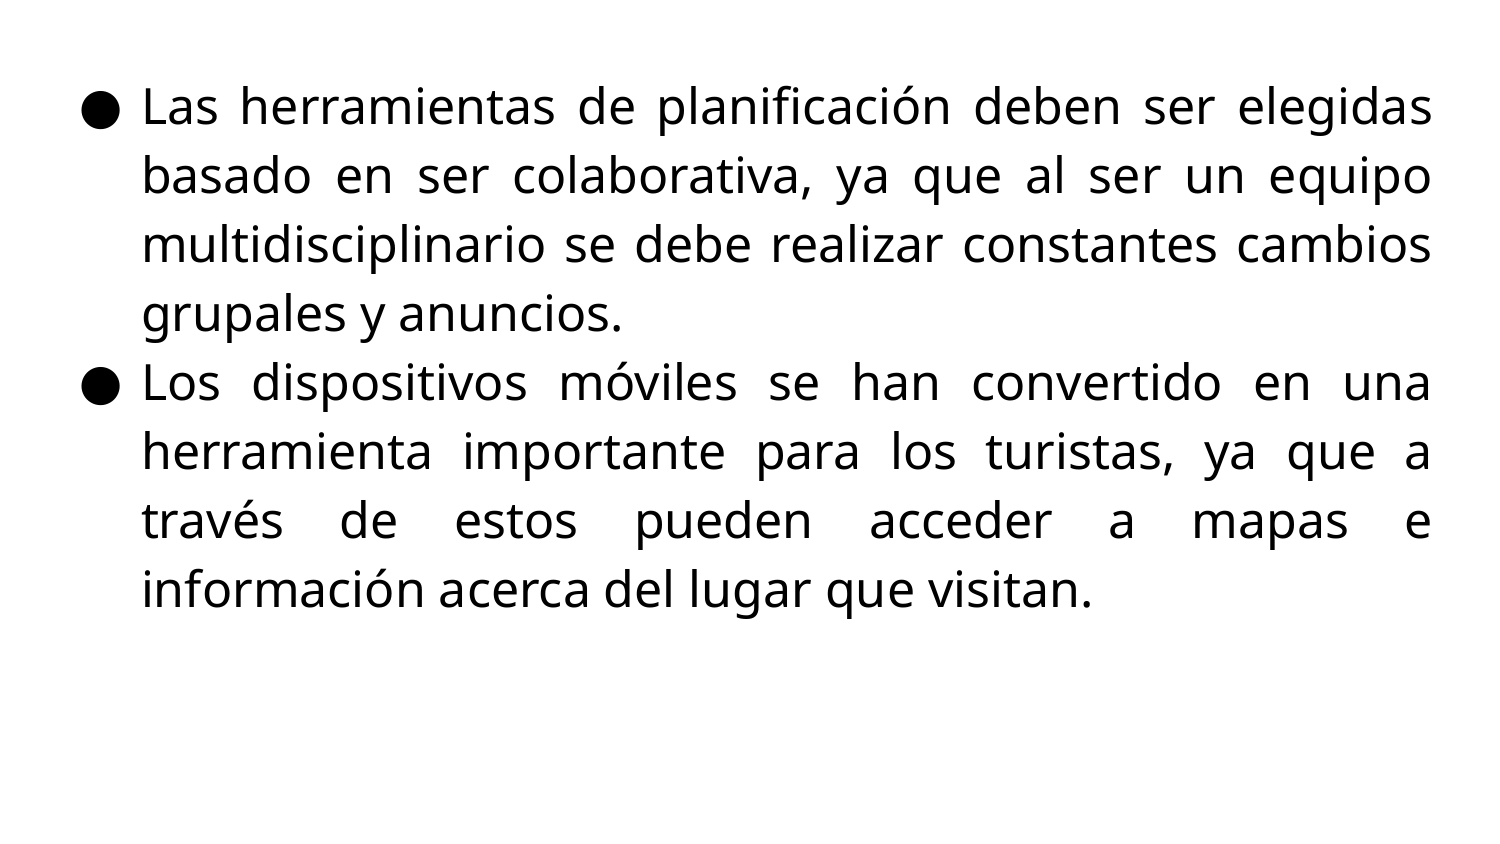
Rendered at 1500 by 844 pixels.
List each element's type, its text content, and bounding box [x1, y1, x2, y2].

list Las herramientas de planificación deben ser elegidas basado en ser colaborativa, ya que al ser un equipo multidisciplinario se debe realizar constantes cambios grupales y anuncios. Los dispositivos móviles se han convertido en una herramienta importante para los turistas, ya que a través de estos pueden acceder a mapas e información acerca del lugar que visitan. [51, 50, 1449, 785]
